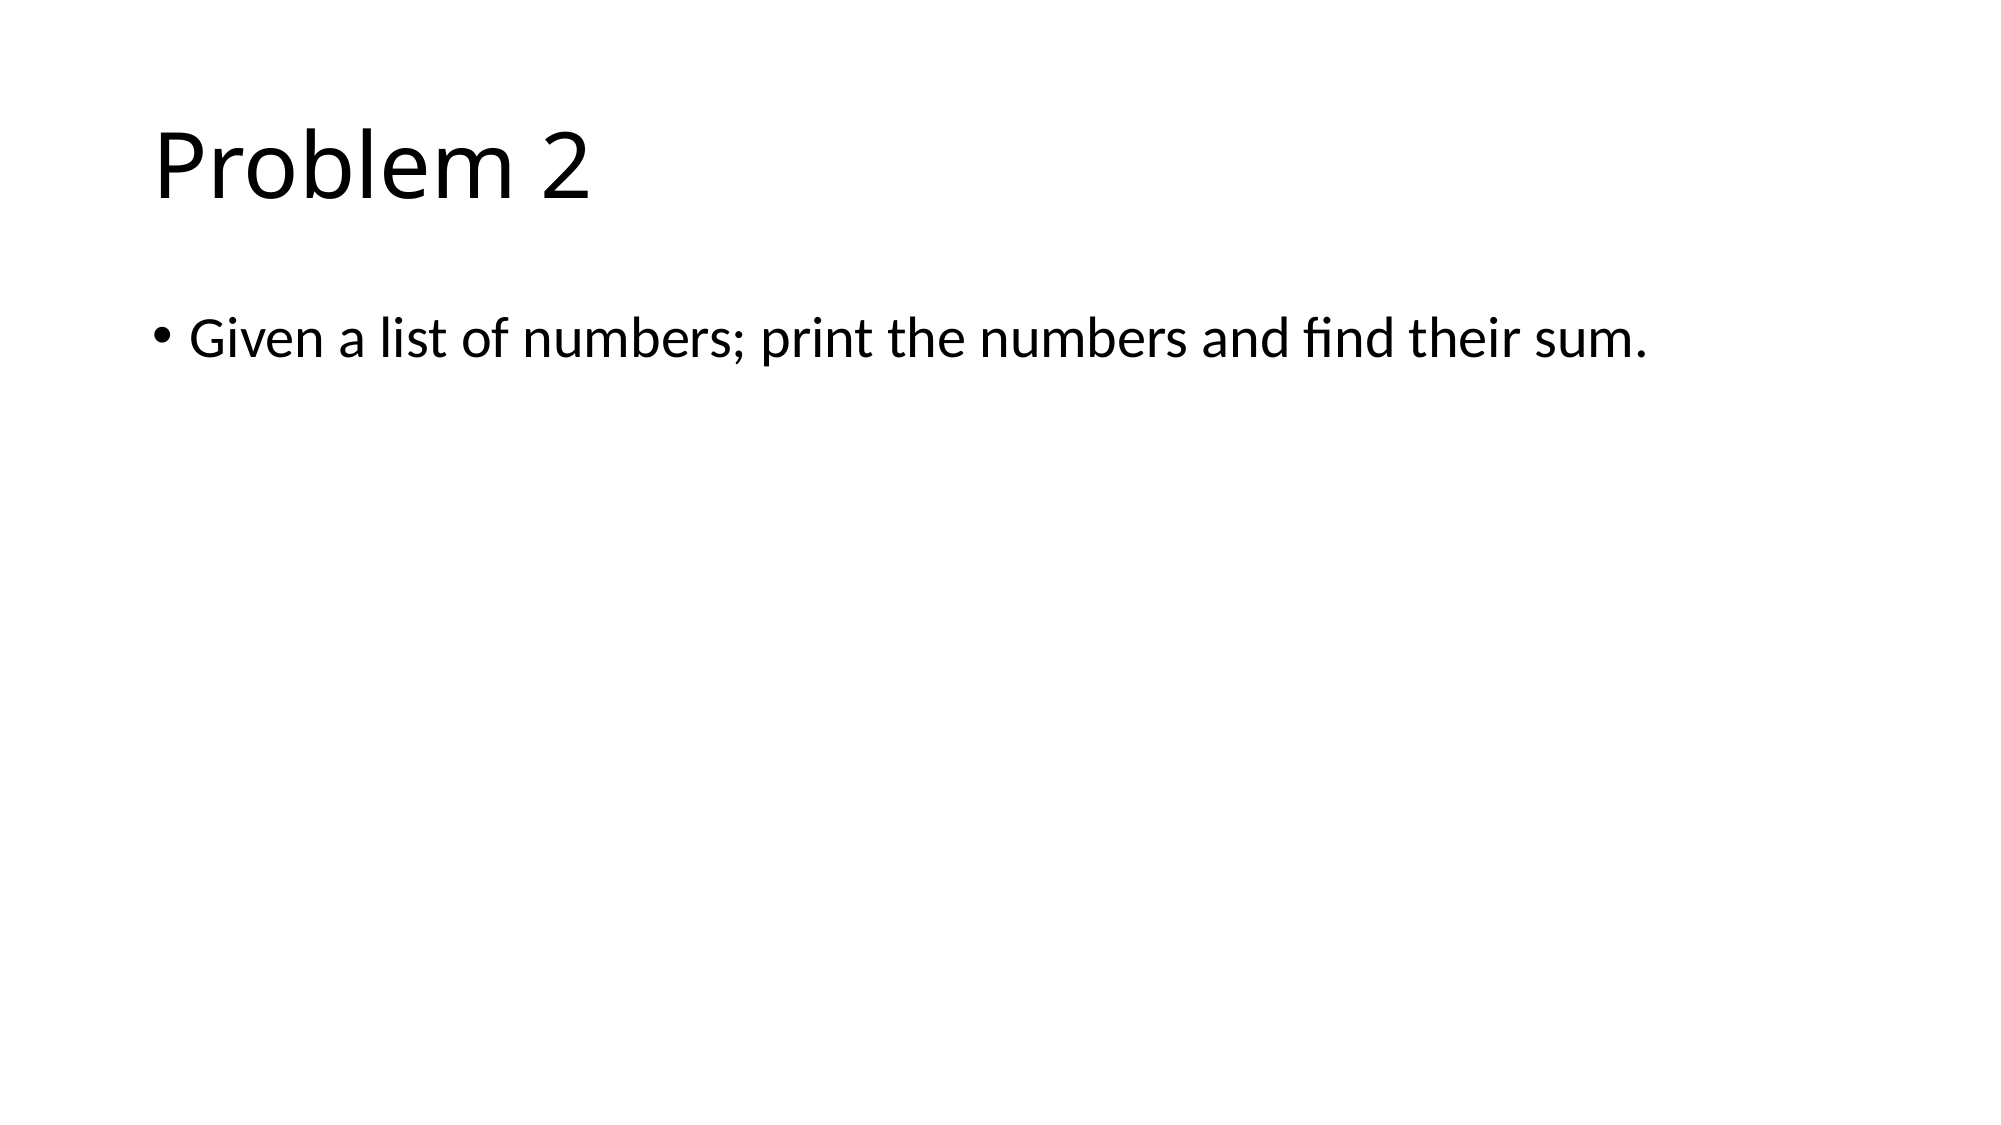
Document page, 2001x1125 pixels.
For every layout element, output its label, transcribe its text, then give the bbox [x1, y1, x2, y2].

title Problem 2 [137, 59, 1863, 278]
list Given a list of numbers; print the numbers and find their sum. [137, 299, 1863, 1014]
